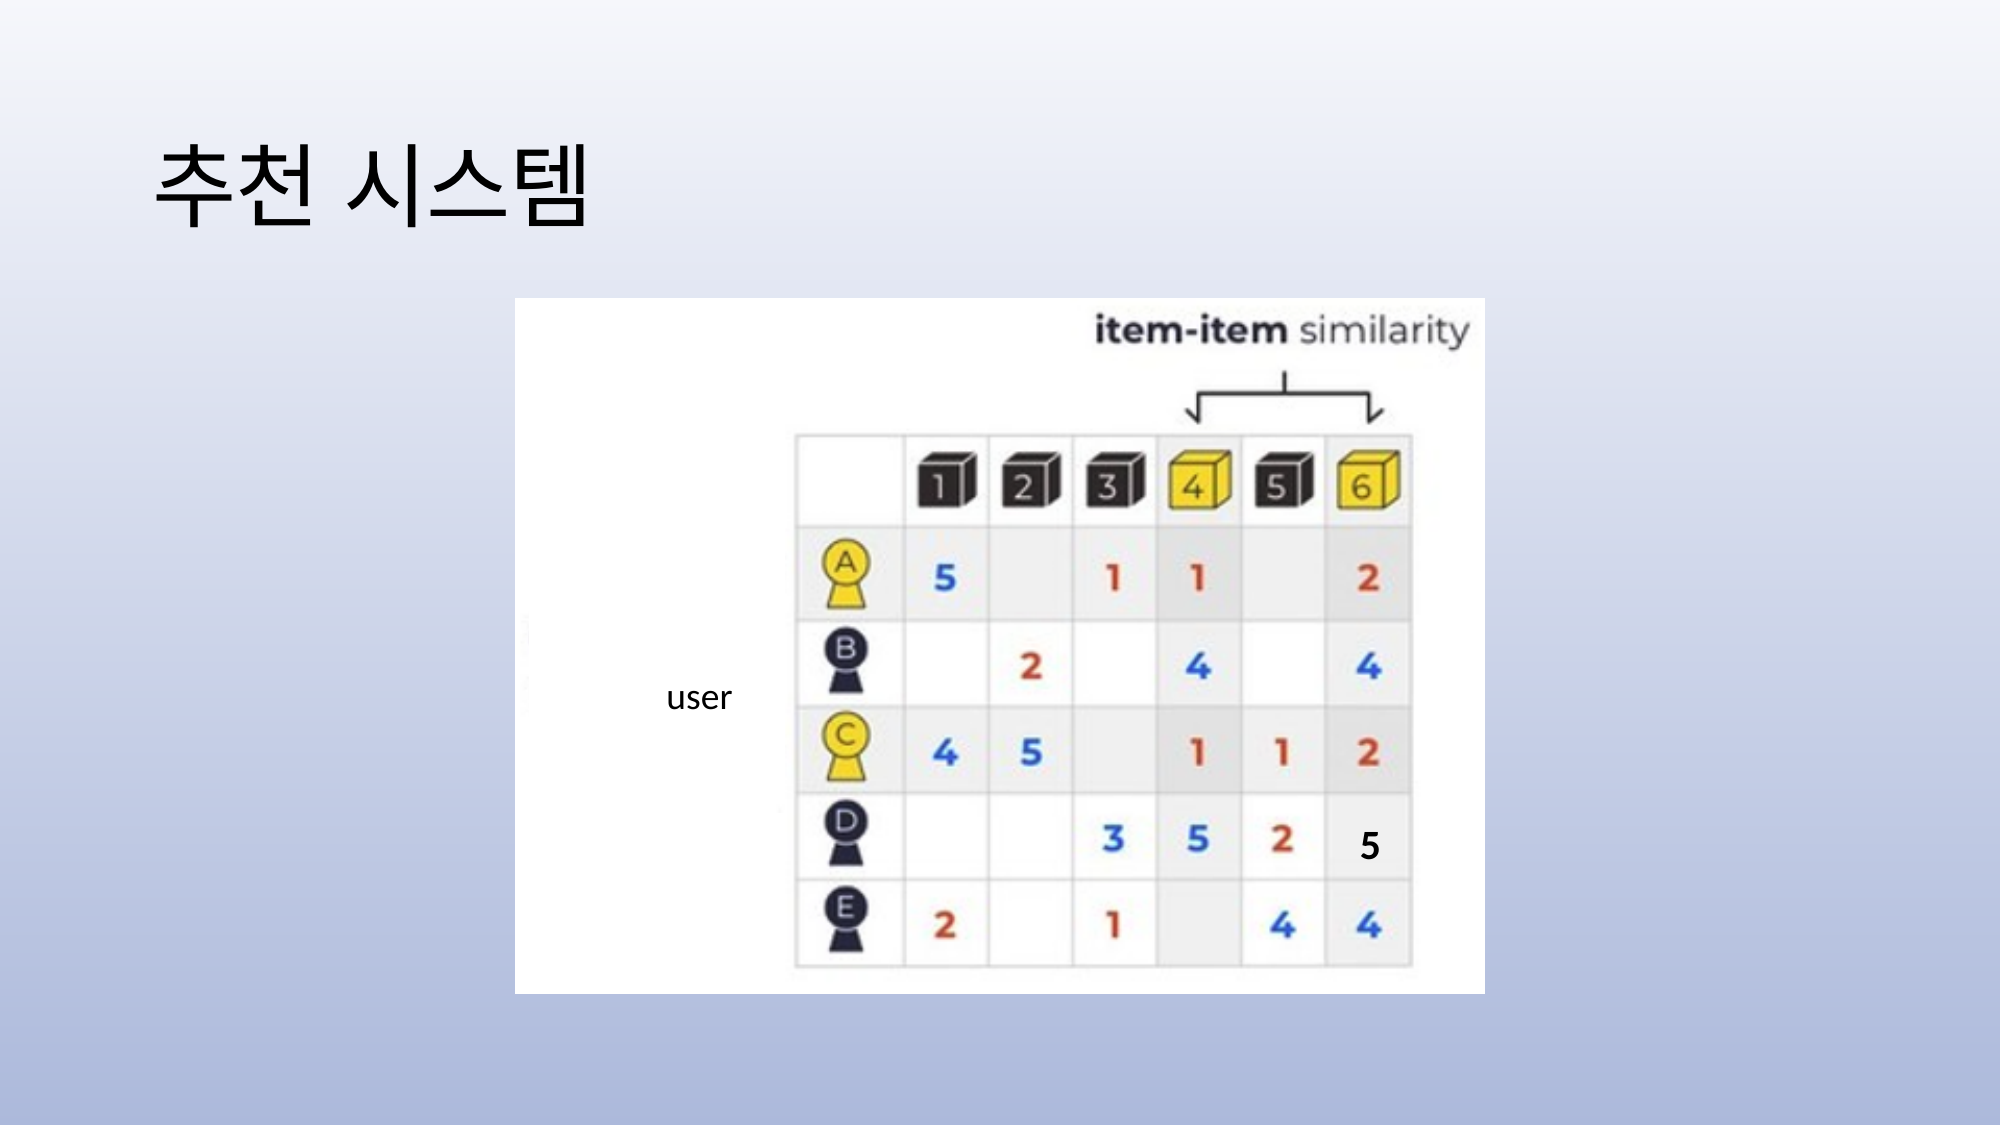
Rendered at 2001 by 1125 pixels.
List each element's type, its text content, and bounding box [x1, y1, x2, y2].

title 추천 시스템 [137, 137, 1863, 244]
picture [515, 298, 1485, 994]
